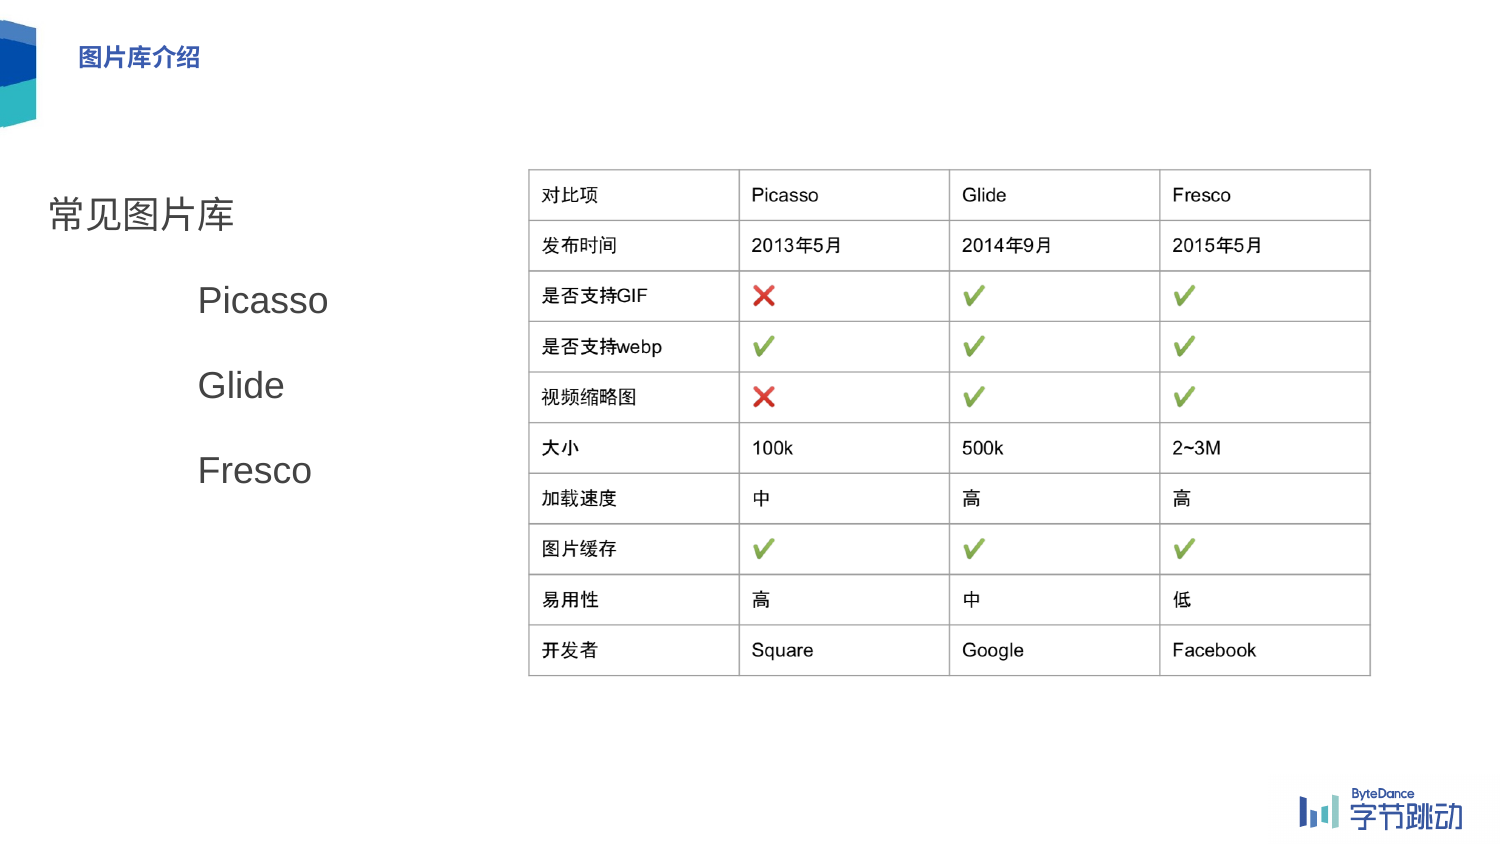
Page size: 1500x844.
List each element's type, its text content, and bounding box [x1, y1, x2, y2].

picture [525, 163, 1376, 681]
title 图片库介绍 [50, 26, 1450, 122]
list 常见图片库 Picasso Glide Fresco [32, 168, 525, 675]
picture [0, 0, 66, 149]
picture [1268, 774, 1500, 844]
